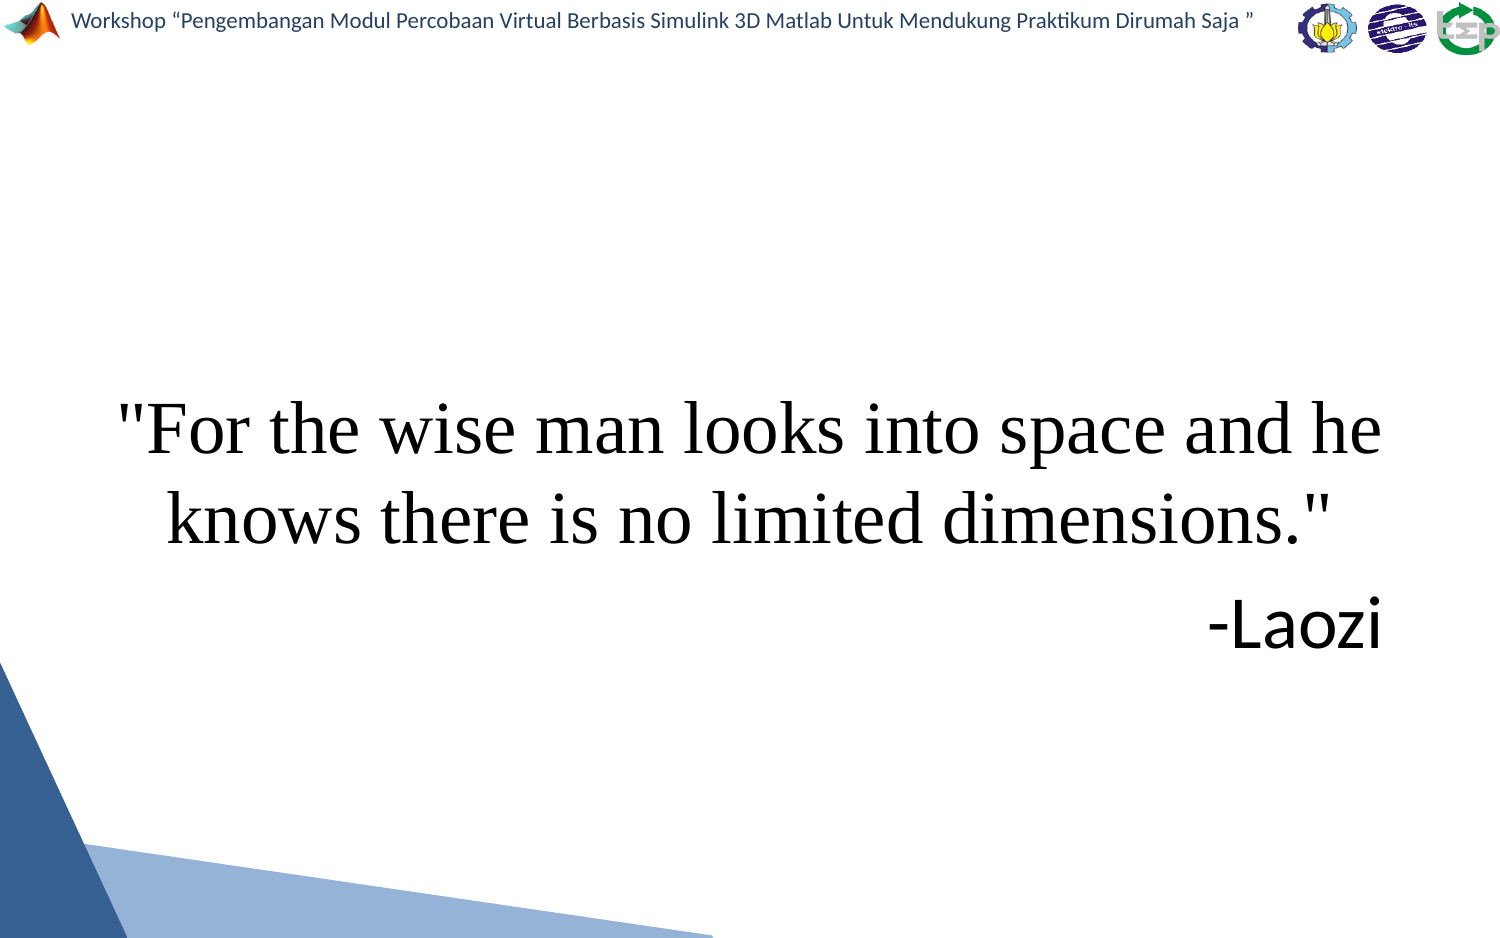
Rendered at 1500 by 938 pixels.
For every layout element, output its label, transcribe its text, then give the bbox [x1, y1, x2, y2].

picture [1294, 0, 1360, 55]
title "For the wise man looks into space and he knows there is no limited dimensions." [75, 362, 1425, 575]
text_box -Laozi [1170, 562, 1421, 675]
picture [3, 2, 60, 45]
picture [1437, 2, 1500, 55]
picture [1365, 2, 1429, 54]
